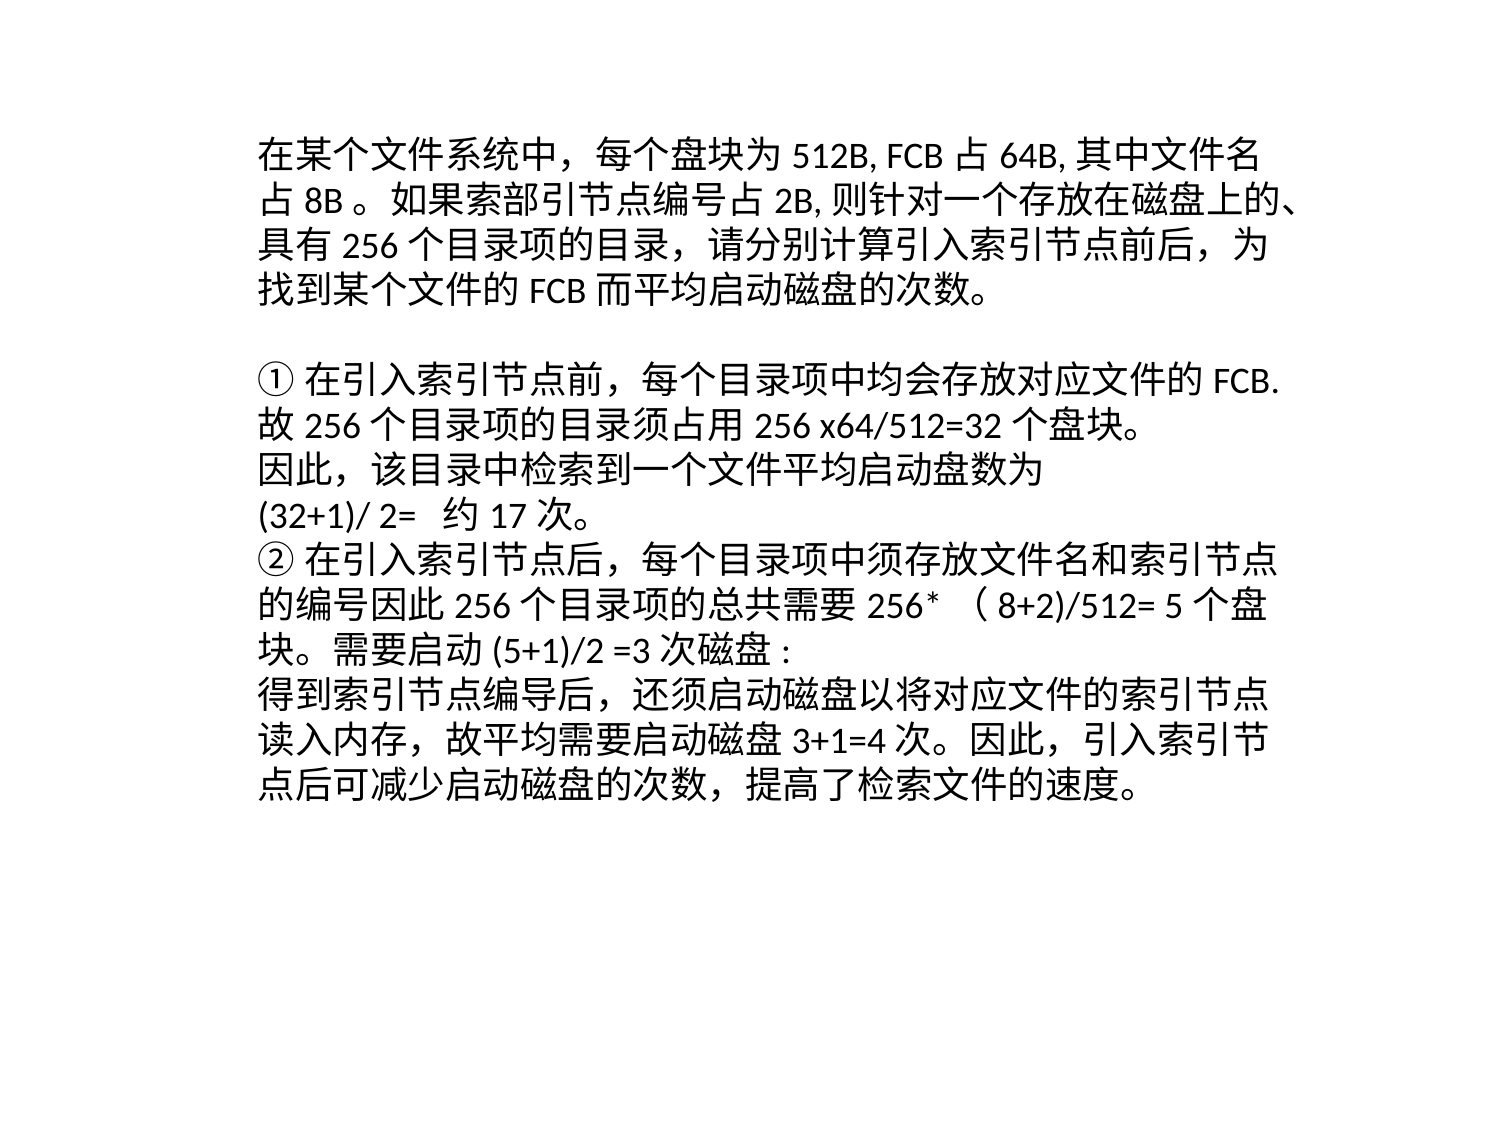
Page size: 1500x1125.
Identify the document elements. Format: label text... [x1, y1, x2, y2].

text_box 在某个文件系统中，每个盘块为512B, FCB占64B,其中文件名占8B。如果索部引节点编号占2B,则针对一个存放在磁盘上的、具有256个目录项的目录，请分别计算引入索引节点前后，为找到某个文件的FCB而平均启动磁盘的次数。 ①在引入索引节点前，每个目录项中均会存放对应文件的FCB.故256个目录项的目录须占用256 x64/512=32个盘块。 因此，该目录中检索到一个文件平均启动盘数为 (32+1)/ 2= 约17次。 ②在引入索引节点后，每个目录项中须存放文件名和索引节点的编号因此256个目录项的总共需要256*（8+2)/512= 5个盘块。需要启动(5+1)/2 =3次磁盘: 得到索引节点编导后，还须启动磁盘以将对应文件的索引节点读入内存，故平均需要启动磁盘3+1=4次。因此，引入索引节点后可减少启动磁盘的次数，提高了检索文件的速度。 [242, 124, 1308, 814]
